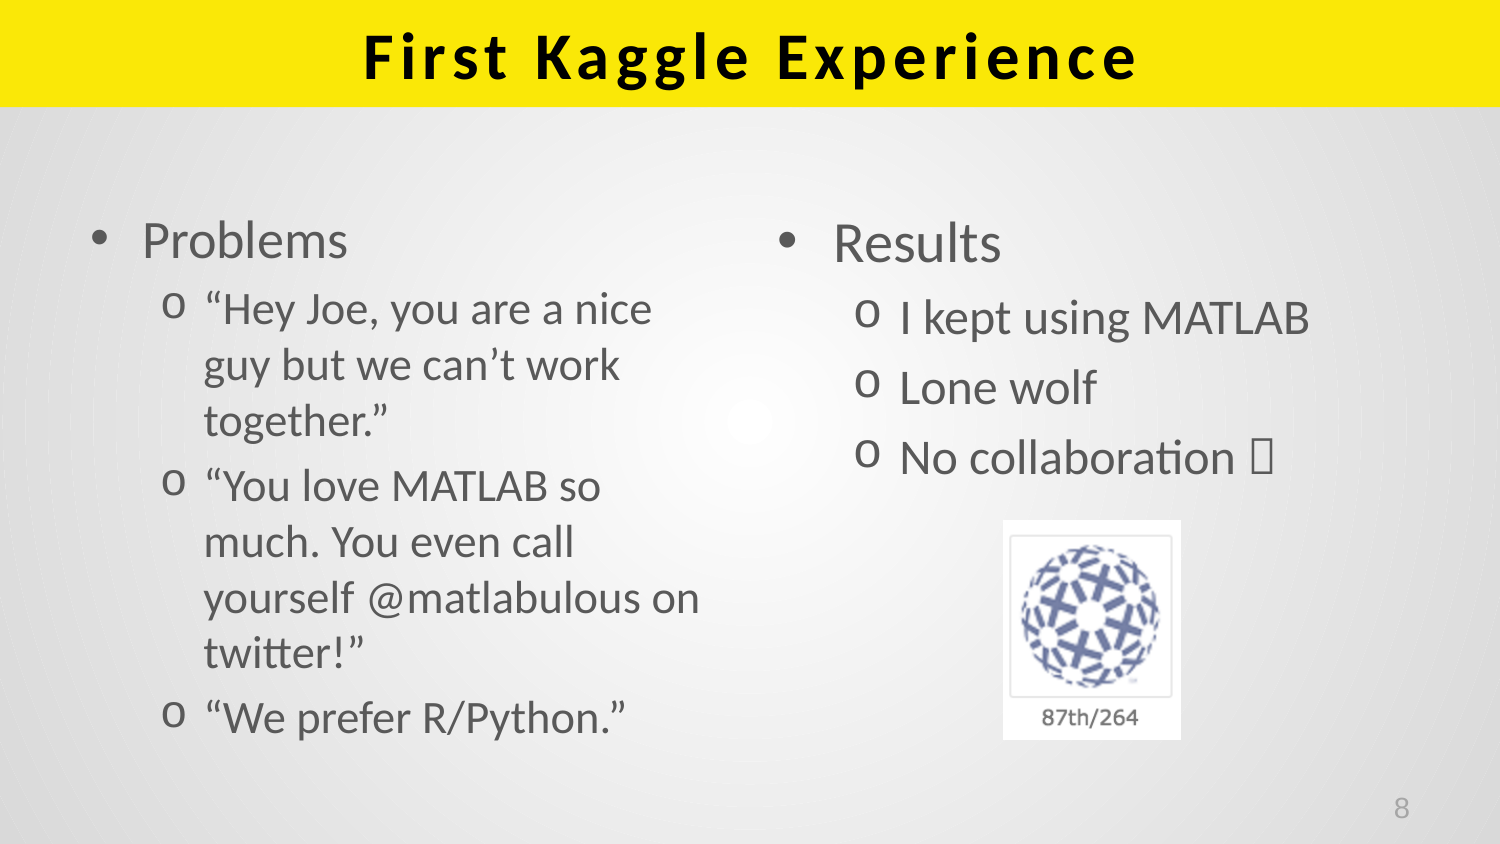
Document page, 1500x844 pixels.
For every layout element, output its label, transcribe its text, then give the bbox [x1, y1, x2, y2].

list Results I kept using MATLAB Lone wolf No collaboration  [762, 196, 1425, 754]
picture [1003, 520, 1181, 740]
slide_number 8 [1074, 782, 1425, 827]
list Problems “Hey Joe, you are a nice guy but we can’t work together.” “You love MATLAB so much. You even call yourself @matlabulous on twitter!” “We prefer R/Python.” [75, 196, 738, 754]
title First Kaggle Experience [75, 0, 1425, 108]
